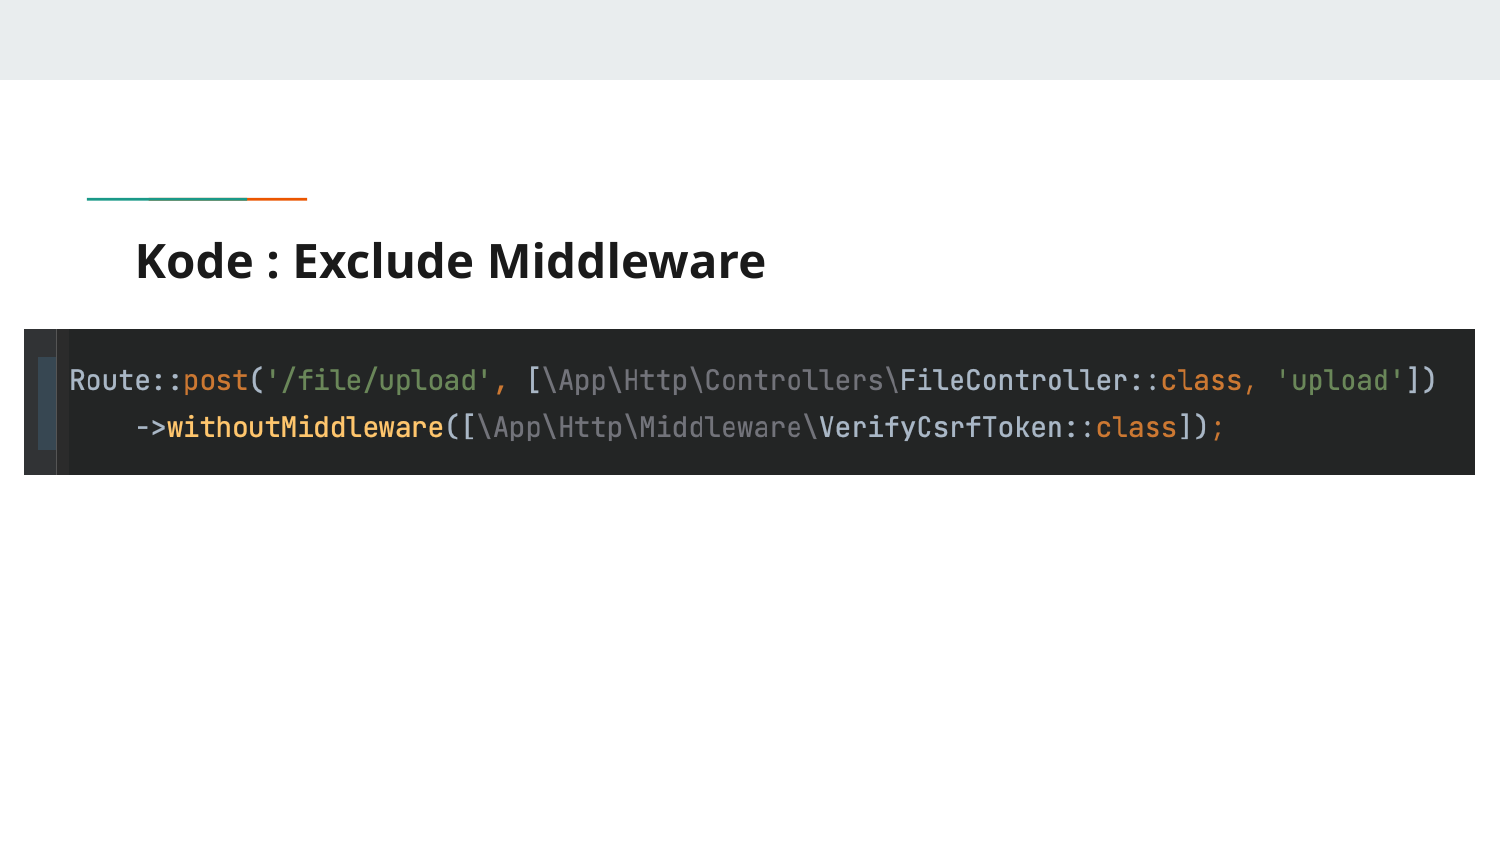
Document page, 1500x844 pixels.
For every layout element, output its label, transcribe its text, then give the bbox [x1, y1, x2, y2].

picture [24, 328, 1476, 475]
title Kode : Exclude Middleware [119, 216, 1381, 305]
